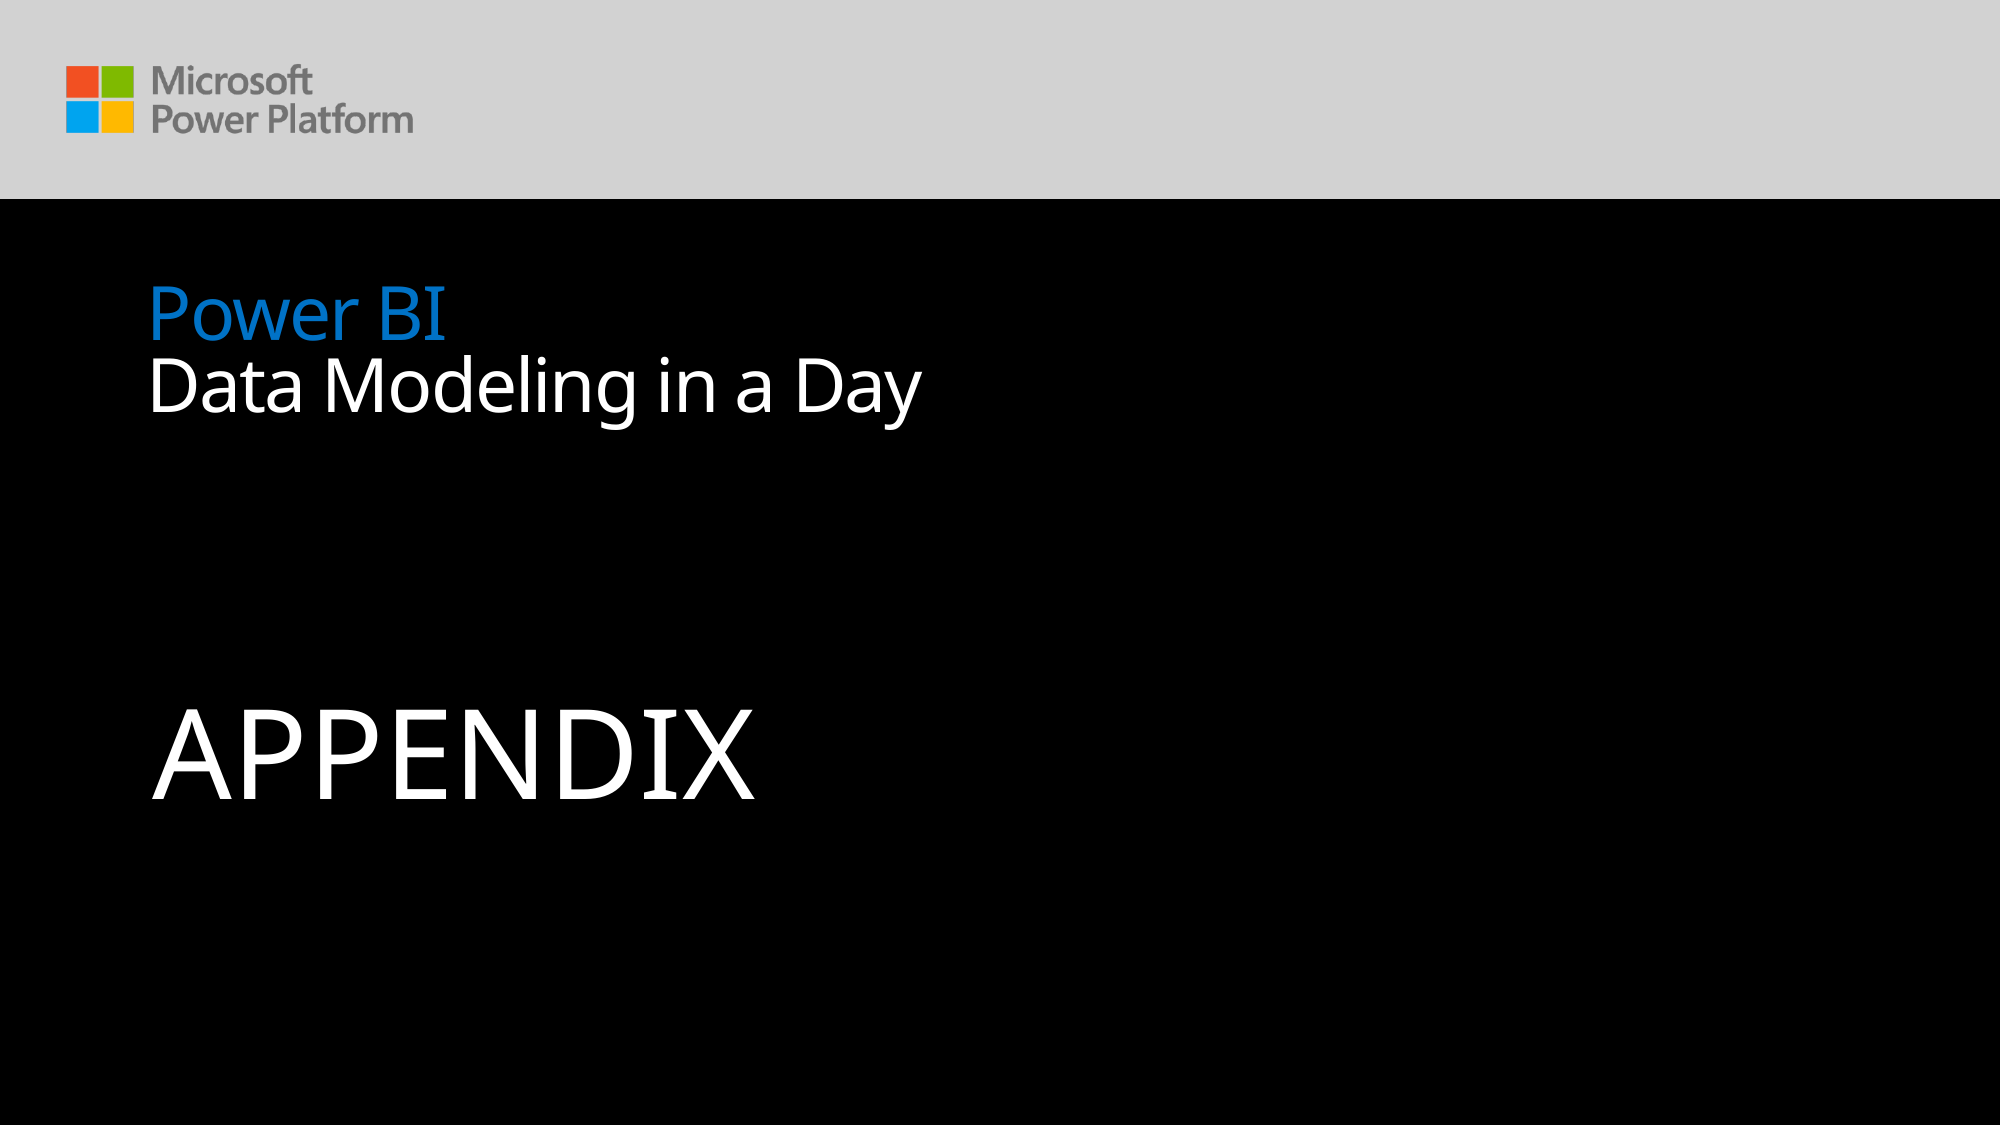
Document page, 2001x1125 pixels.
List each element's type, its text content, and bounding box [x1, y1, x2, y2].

picture [0, 0, 480, 199]
list APPENDIX [122, 667, 1714, 1028]
title Power BI Data Modeling in a Day [122, 268, 1895, 484]
